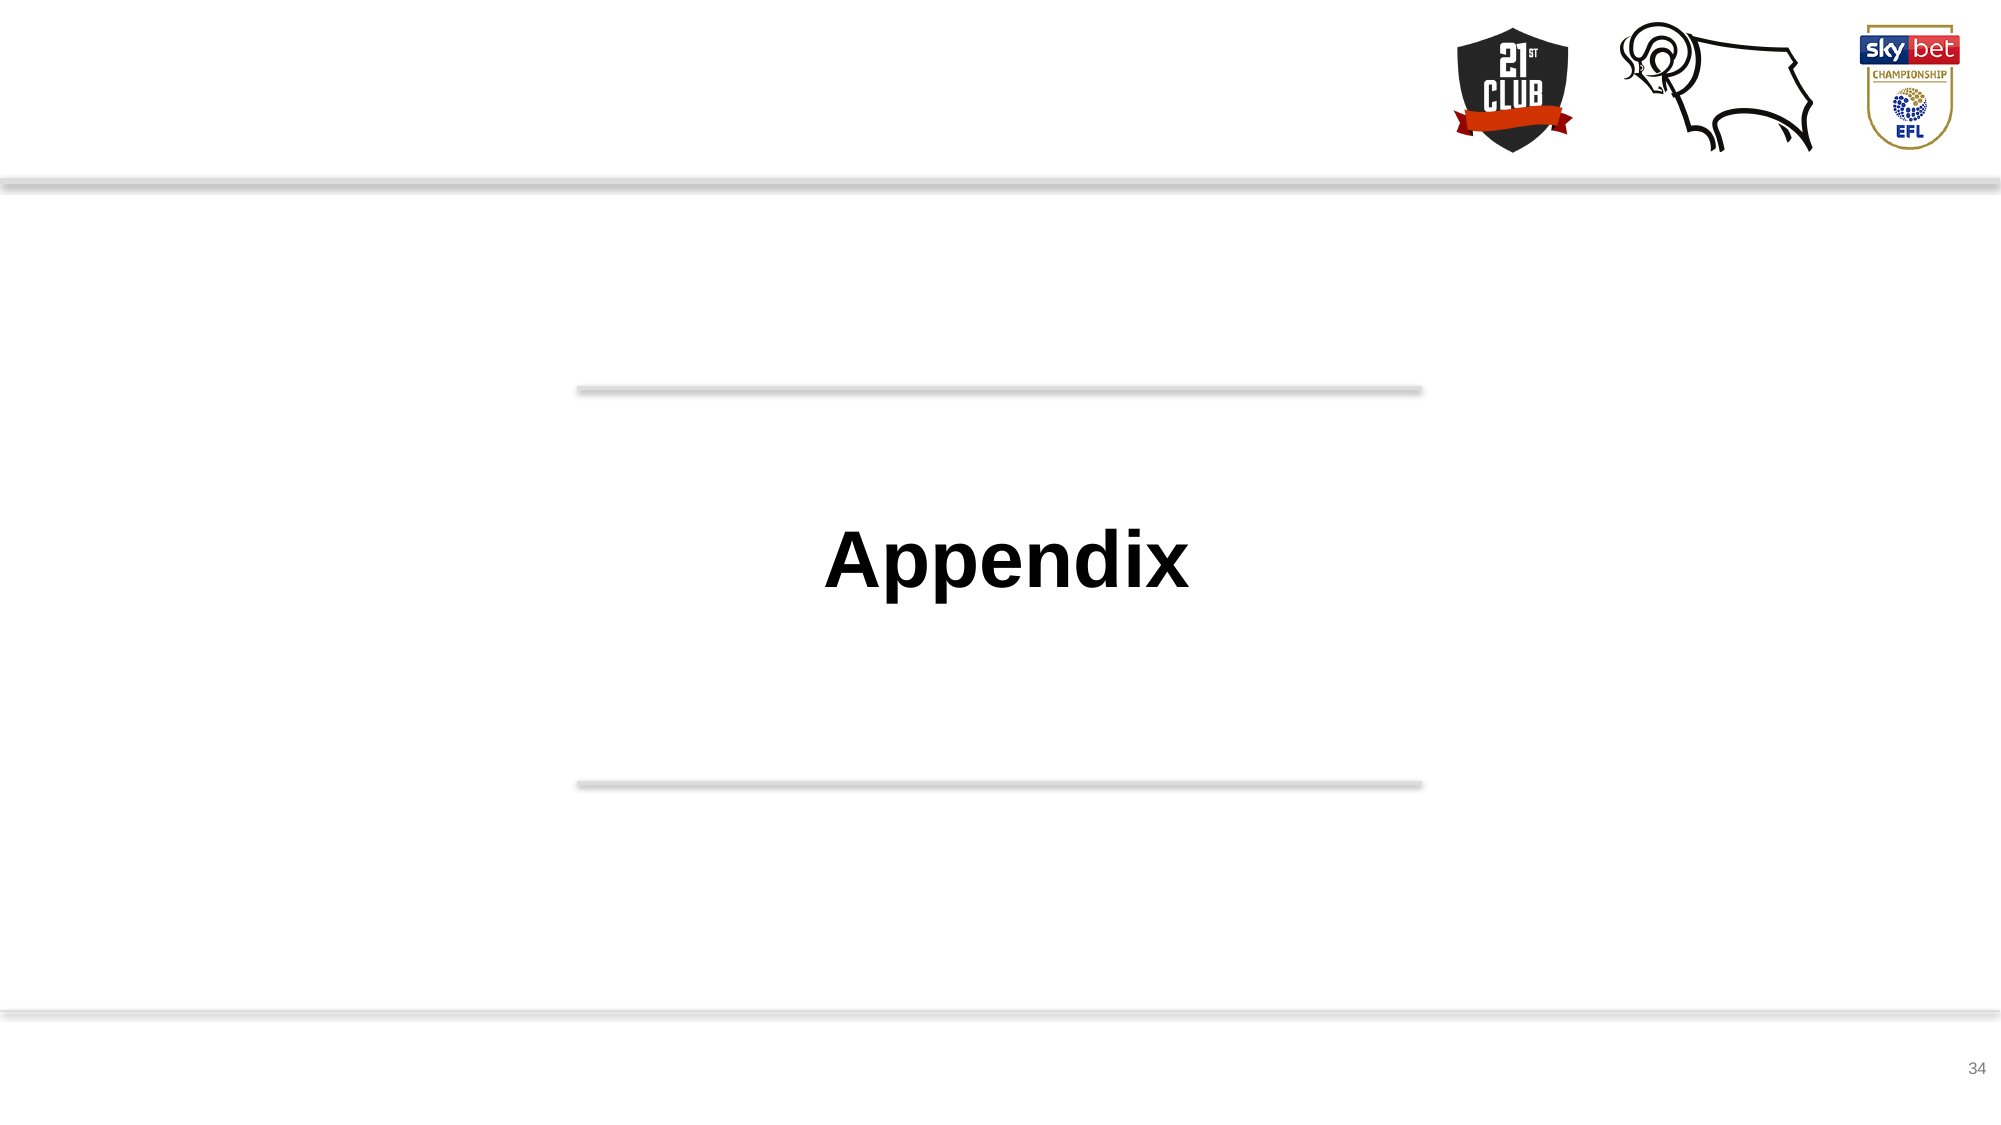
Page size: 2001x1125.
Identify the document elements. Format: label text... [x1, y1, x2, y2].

picture [1450, 24, 1576, 154]
slide_number 34 [1936, 1044, 1987, 1091]
picture [1620, 22, 1813, 152]
text_box Appendix [385, 512, 1629, 710]
picture [1857, 22, 1962, 152]
